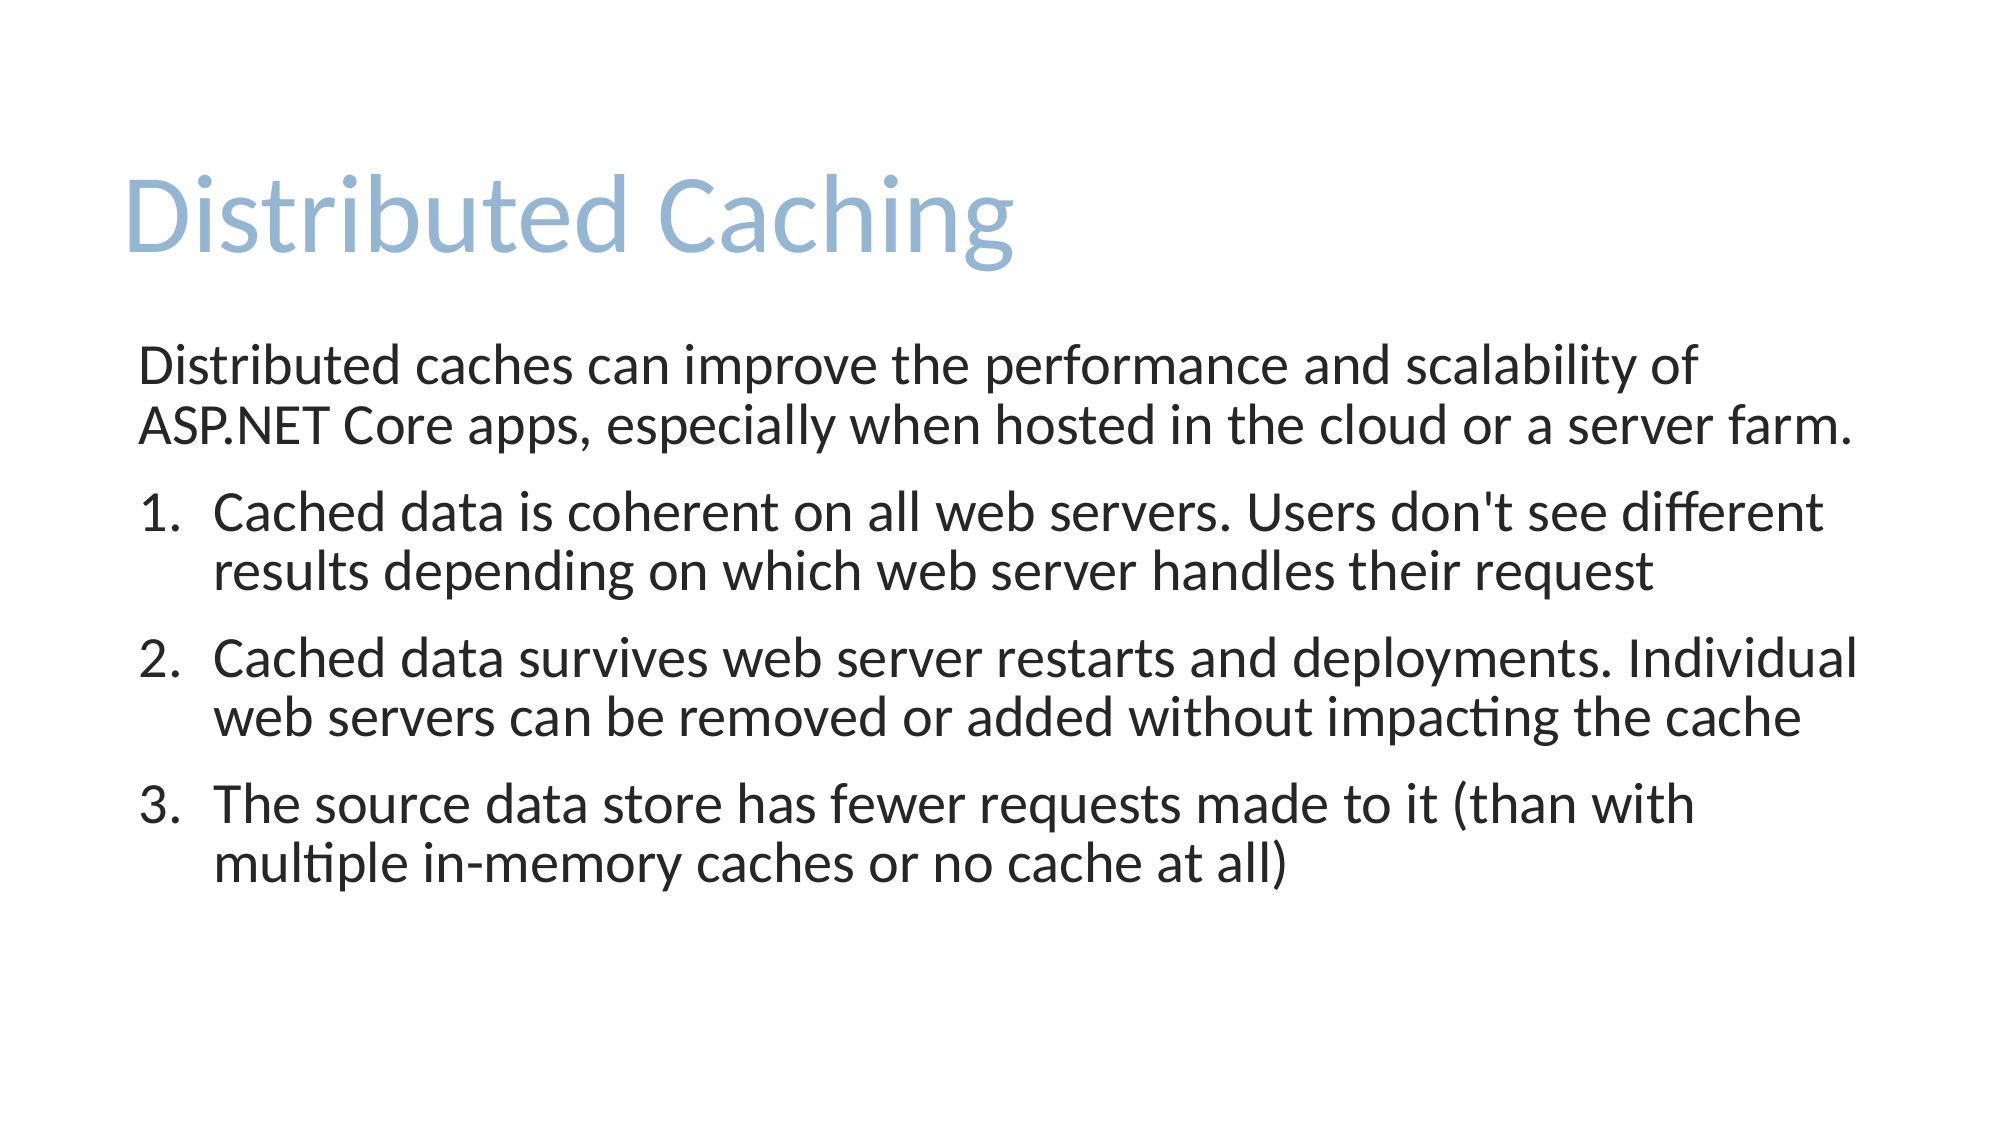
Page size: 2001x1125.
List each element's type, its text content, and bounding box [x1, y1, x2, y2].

title Distributed Caching [107, 81, 1875, 354]
list Distributed caches can improve the performance and scalability of ASP.NET Core apps, especially when hosted in the cloud or a server farm. Cached data is coherent on all web servers. Users don't see different results depending on which web server handles their request Cached data survives web server restarts and deployments. Individual web servers can be removed or added without impacting the cache The source data store has fewer requests made to it (than with multiple in-memory caches or no cache at all) [111, 329, 1876, 948]
